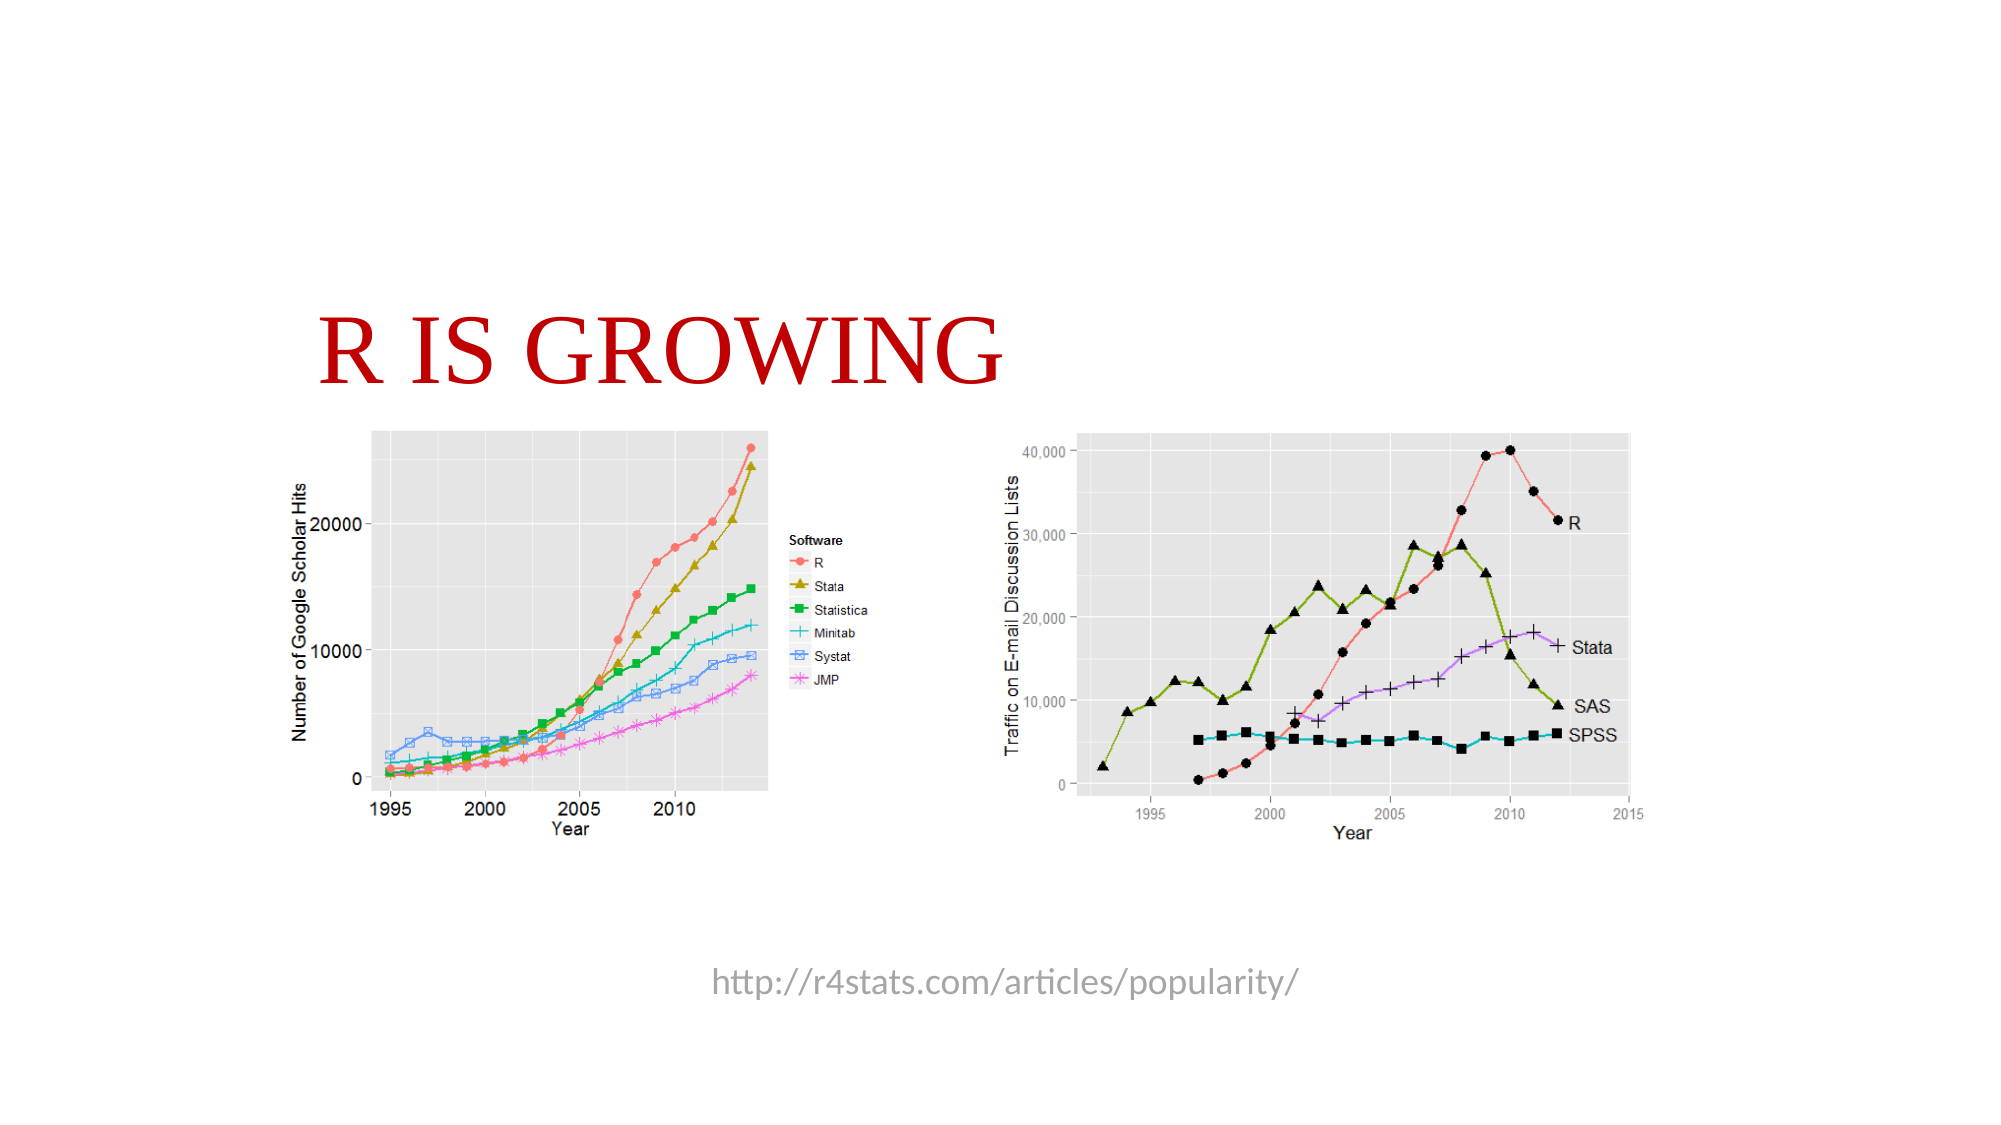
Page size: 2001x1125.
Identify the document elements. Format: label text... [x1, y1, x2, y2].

picture [274, 411, 907, 850]
picture [986, 411, 1653, 857]
text_box R is growing [0, 276, 1338, 464]
text_box http://r4stats.com/articles/popularity/ [696, 949, 1315, 1010]
